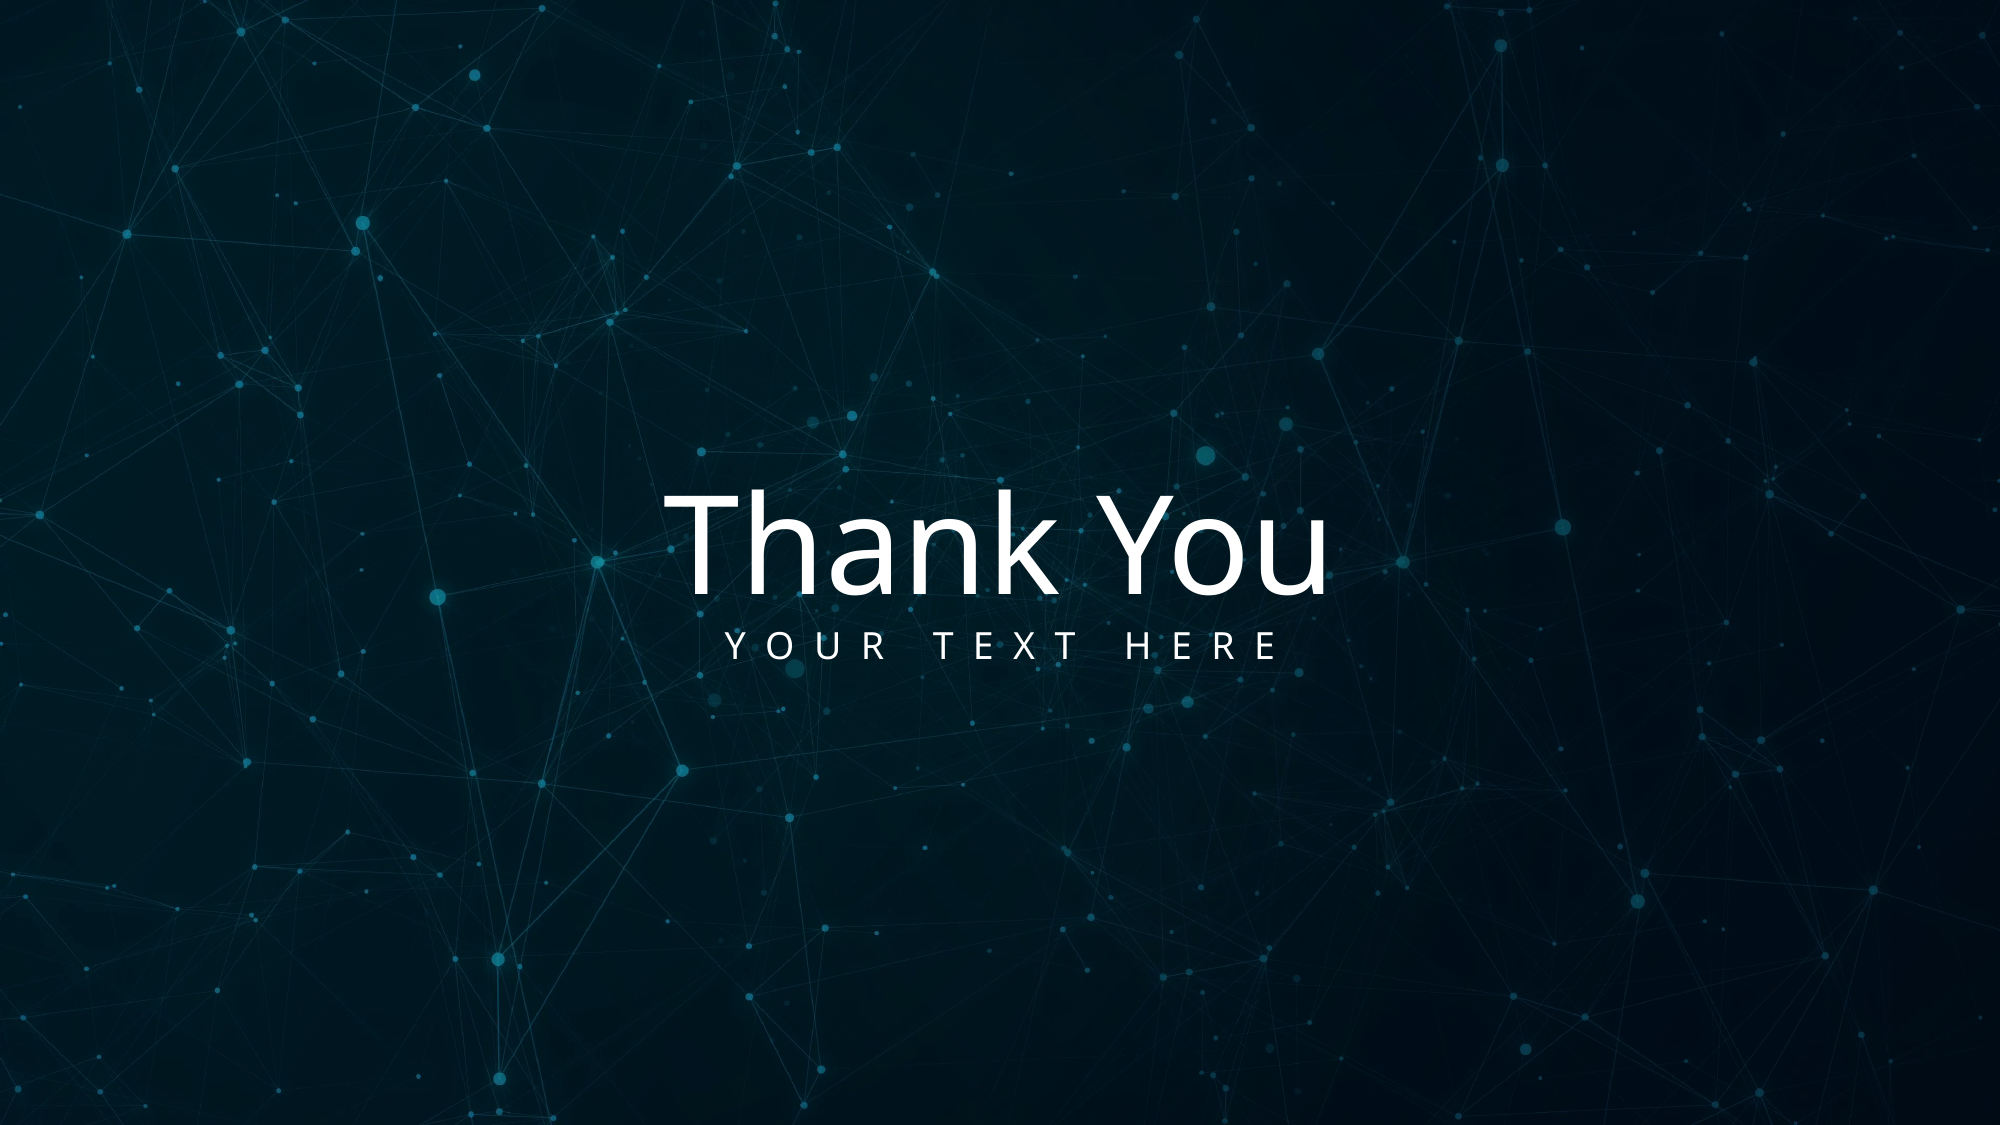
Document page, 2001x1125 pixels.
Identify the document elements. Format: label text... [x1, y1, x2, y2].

picture [0, 0, 2000, 1125]
text_box Y O U R T E X T H E R E [491, 614, 1509, 674]
text_box Thank You [308, 450, 1692, 630]
